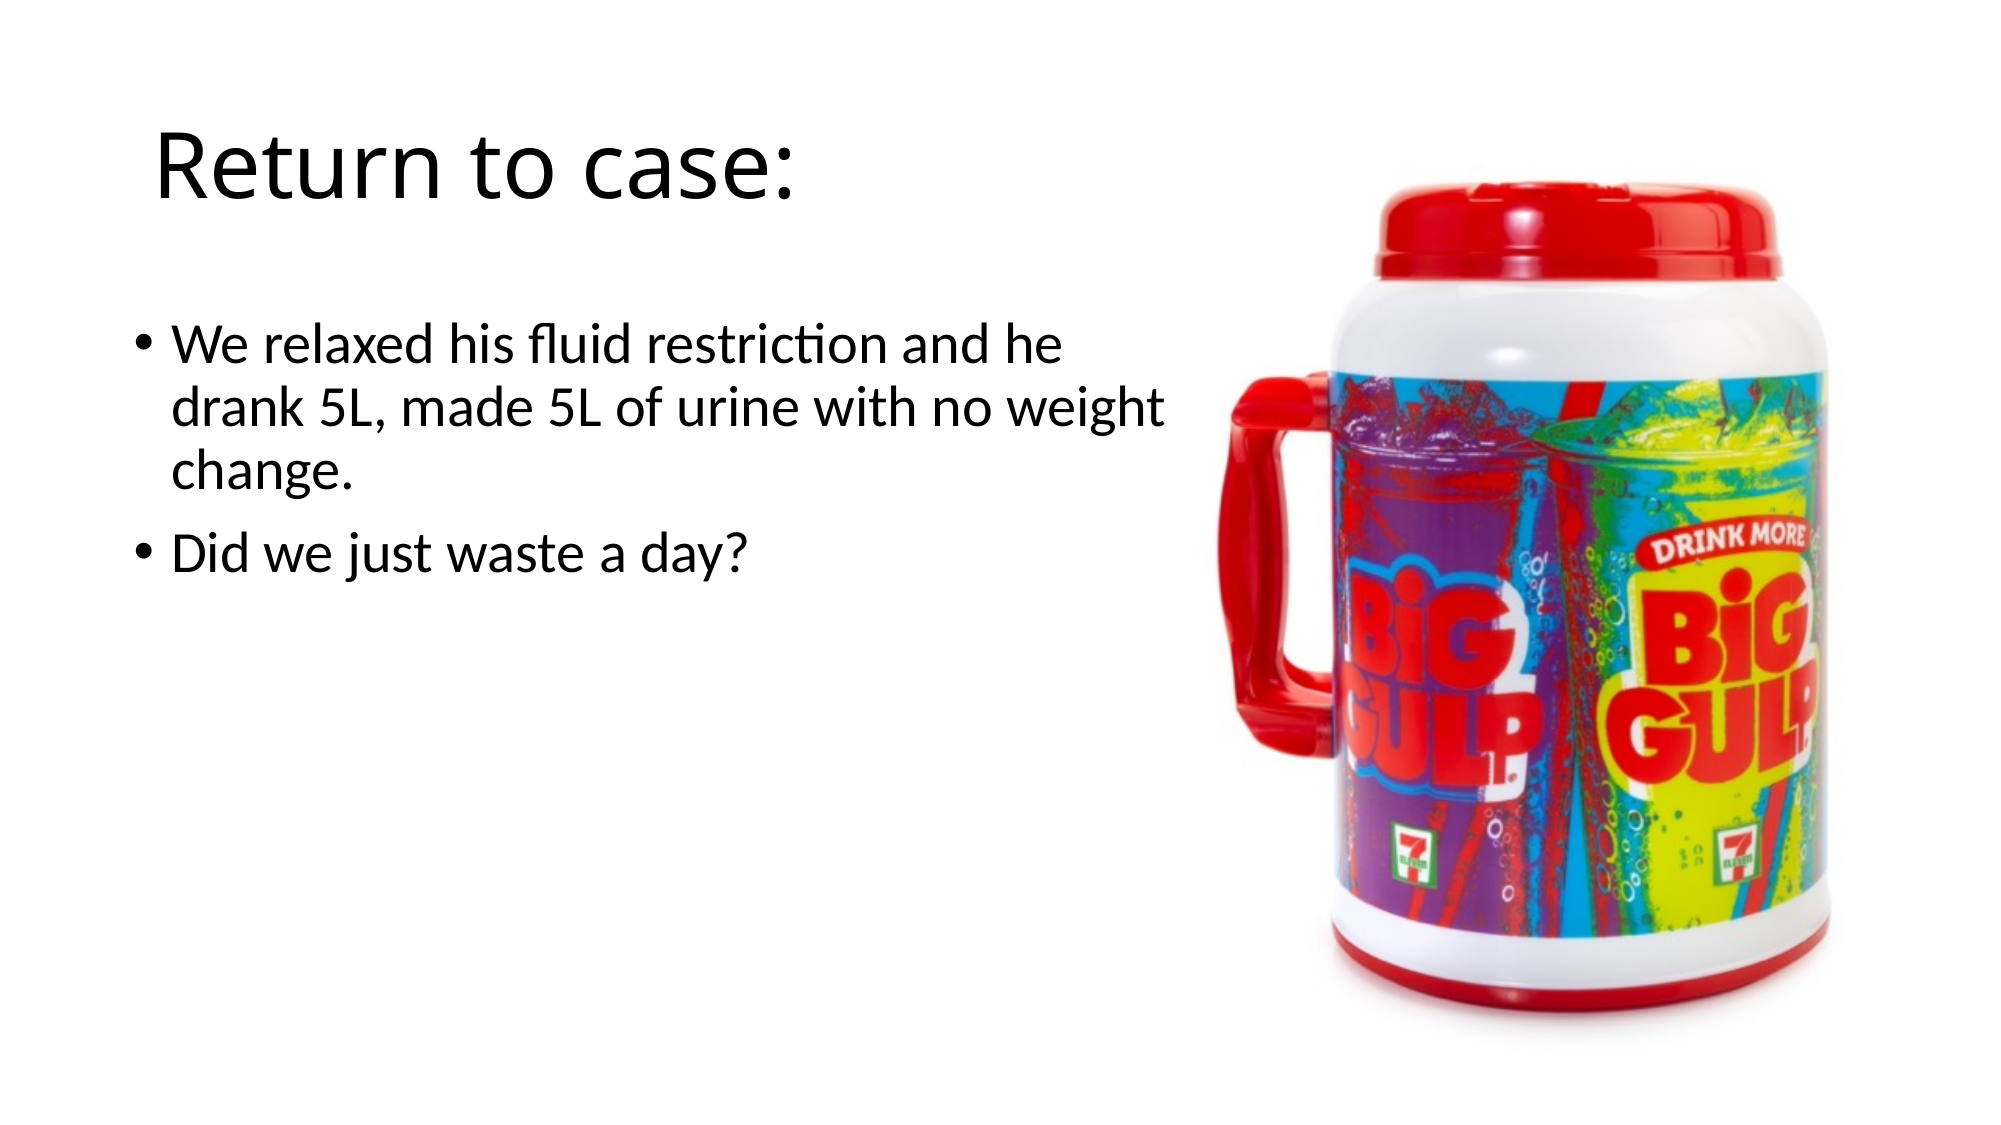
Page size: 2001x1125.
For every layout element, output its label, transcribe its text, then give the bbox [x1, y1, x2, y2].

picture [1193, 141, 1882, 1066]
title Return to case: [137, 59, 1863, 278]
list We relaxed his fluid restriction and he drank 5L, made 5L of urine with no weight change. Did we just waste a day? [118, 305, 1193, 984]
